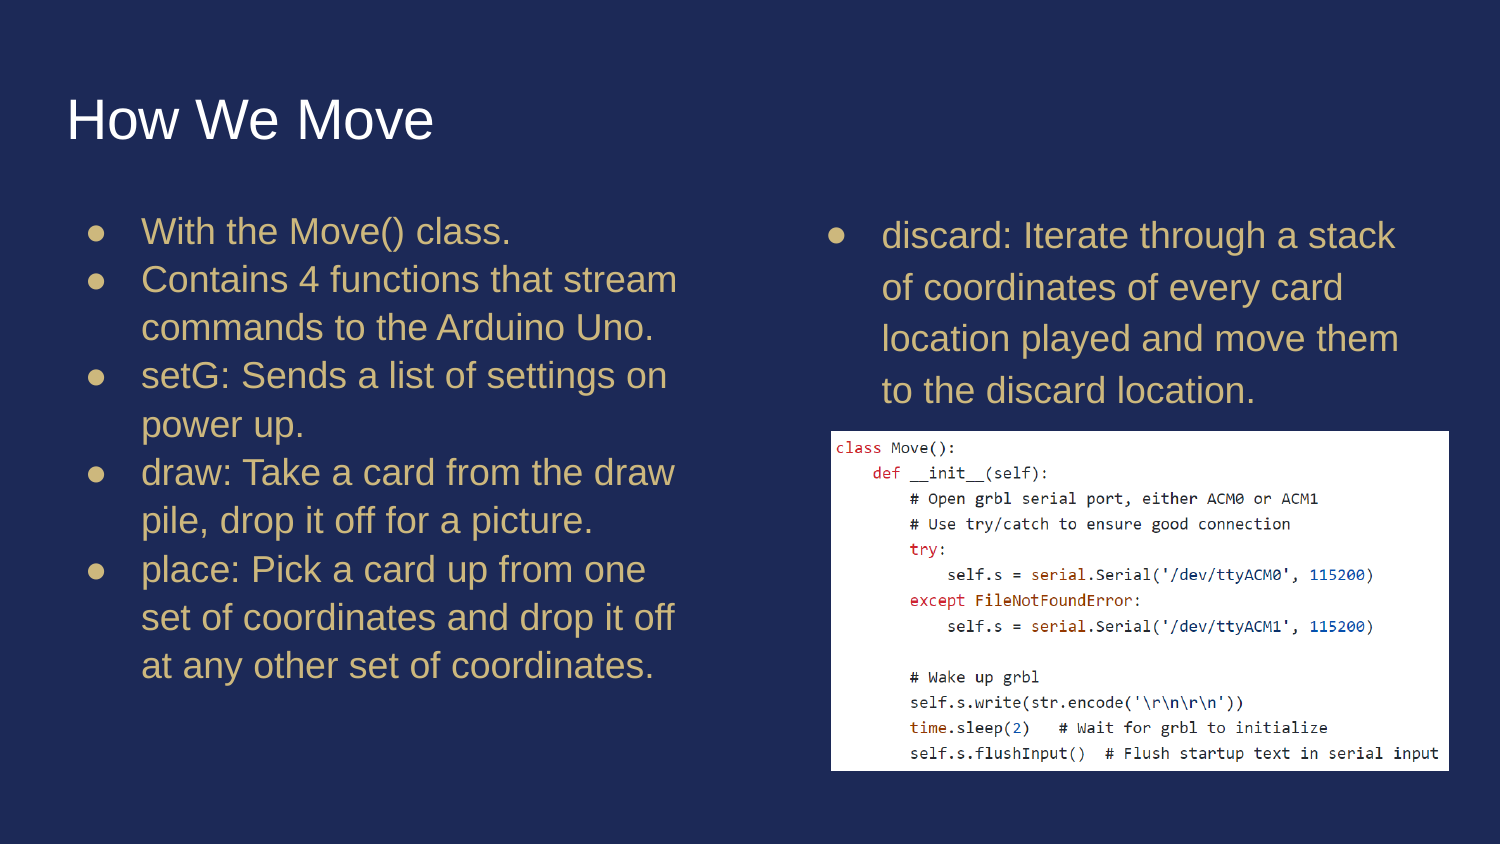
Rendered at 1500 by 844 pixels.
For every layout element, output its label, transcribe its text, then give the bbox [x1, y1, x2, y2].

title How We Move [51, 72, 1449, 167]
text_box discard: Iterate through a stack of coordinates of every card location played and move them to the discard location. [791, 188, 1424, 426]
list With the Move() class. Contains 4 functions that stream commands to the Arduino Uno. setG: Sends a list of settings on power up. draw: Take a card from the draw pile, drop it off for a picture. place: Pick a card up from one set of coordinates and drop it off at any other set of coordinates. [51, 189, 708, 750]
picture [831, 431, 1450, 771]
